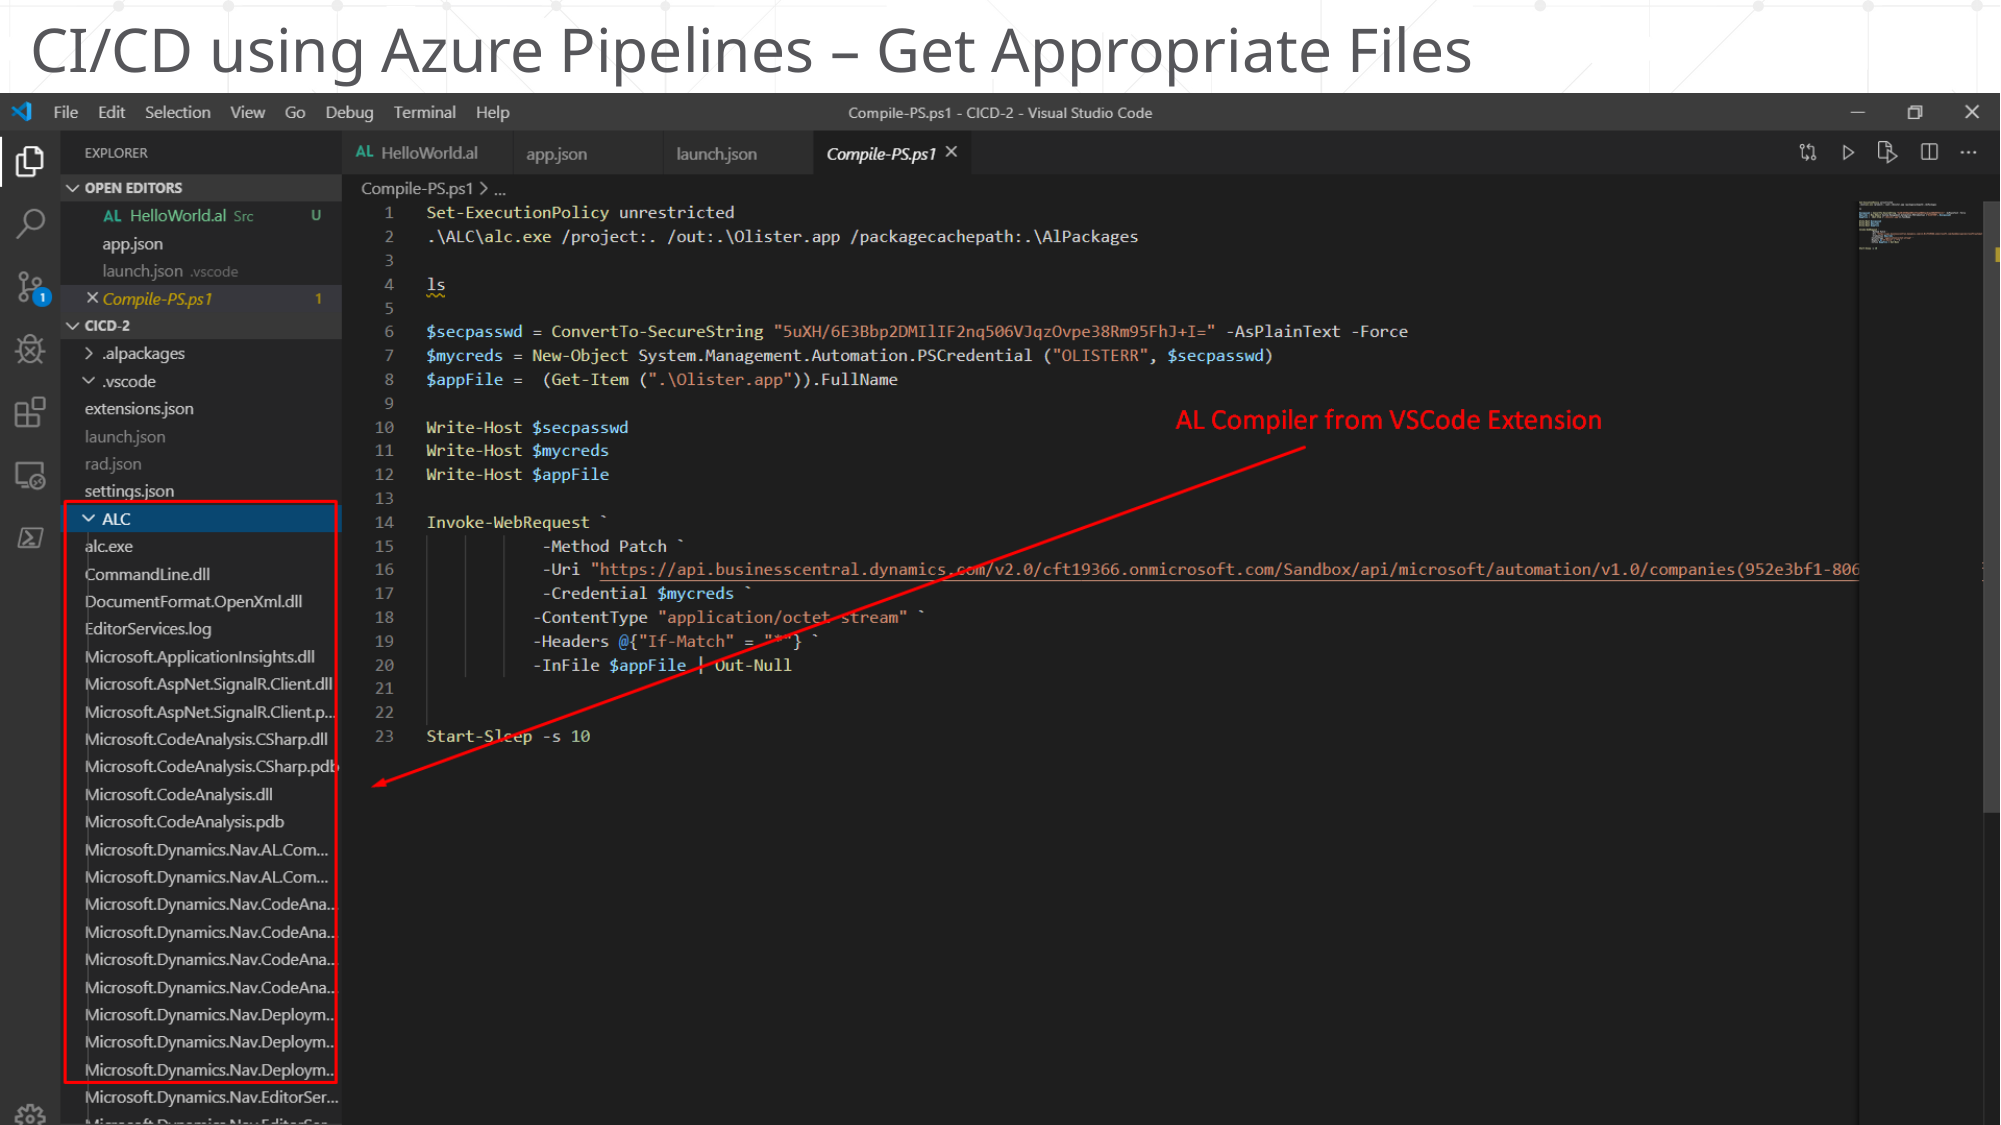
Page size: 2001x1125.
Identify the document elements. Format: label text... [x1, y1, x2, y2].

title CI/CD using Azure Pipelines – Get Appropriate Files [15, 0, 1851, 93]
picture [0, 0, 2001, 1125]
